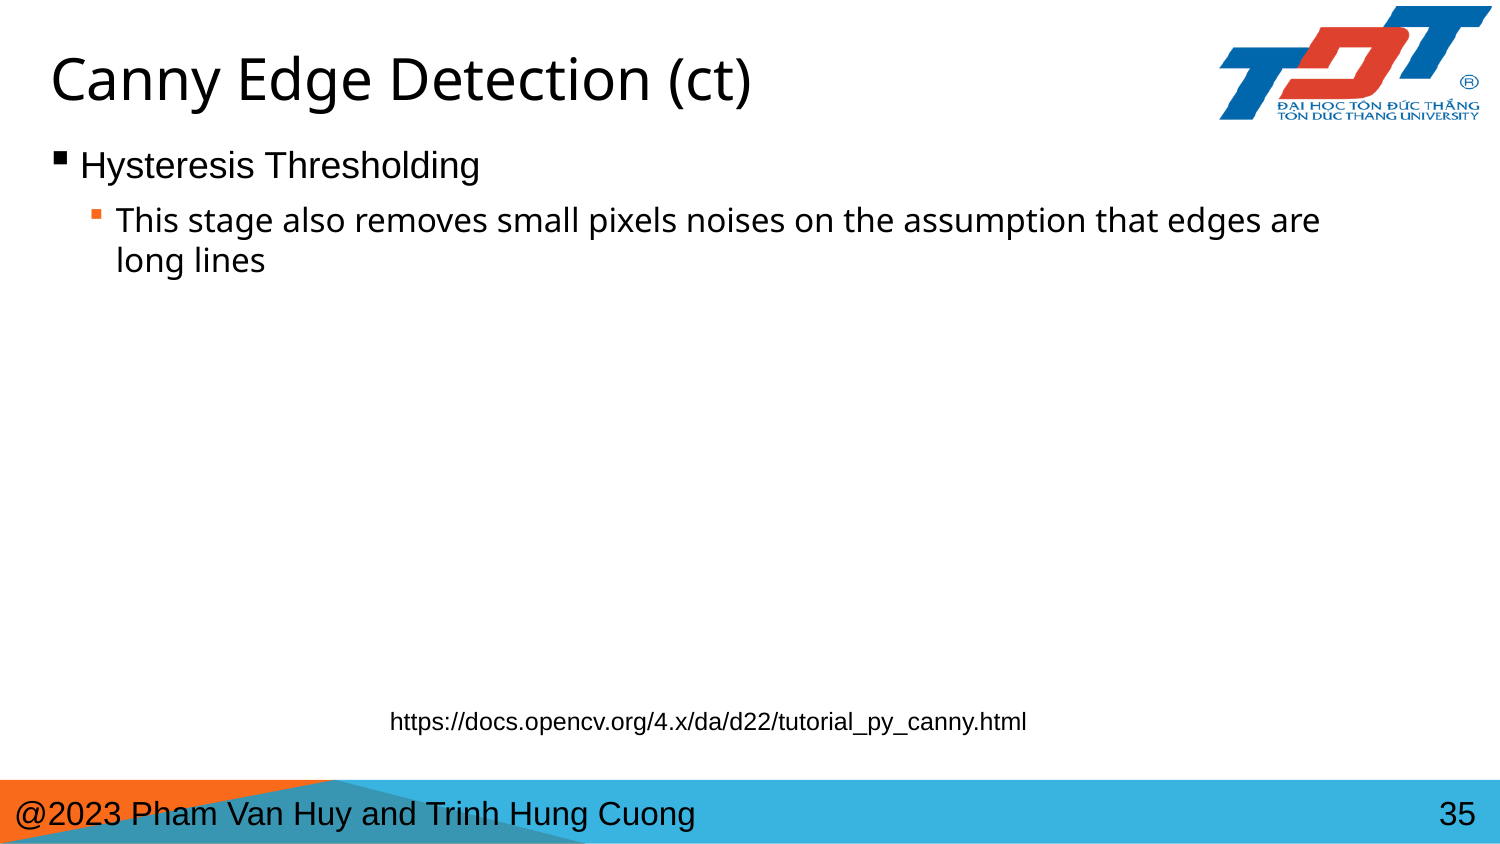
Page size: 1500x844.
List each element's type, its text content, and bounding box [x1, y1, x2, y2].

picture [1219, 6, 1492, 120]
title Canny Edge Detection (ct) [34, 43, 1269, 111]
list Hysteresis Thresholding This stage also removes small pixels noises on the assumption that edges are long lines [34, 133, 1378, 771]
text_box https://docs.opencv.org/4.x/da/d22/tutorial_py_canny.html [374, 698, 1125, 744]
